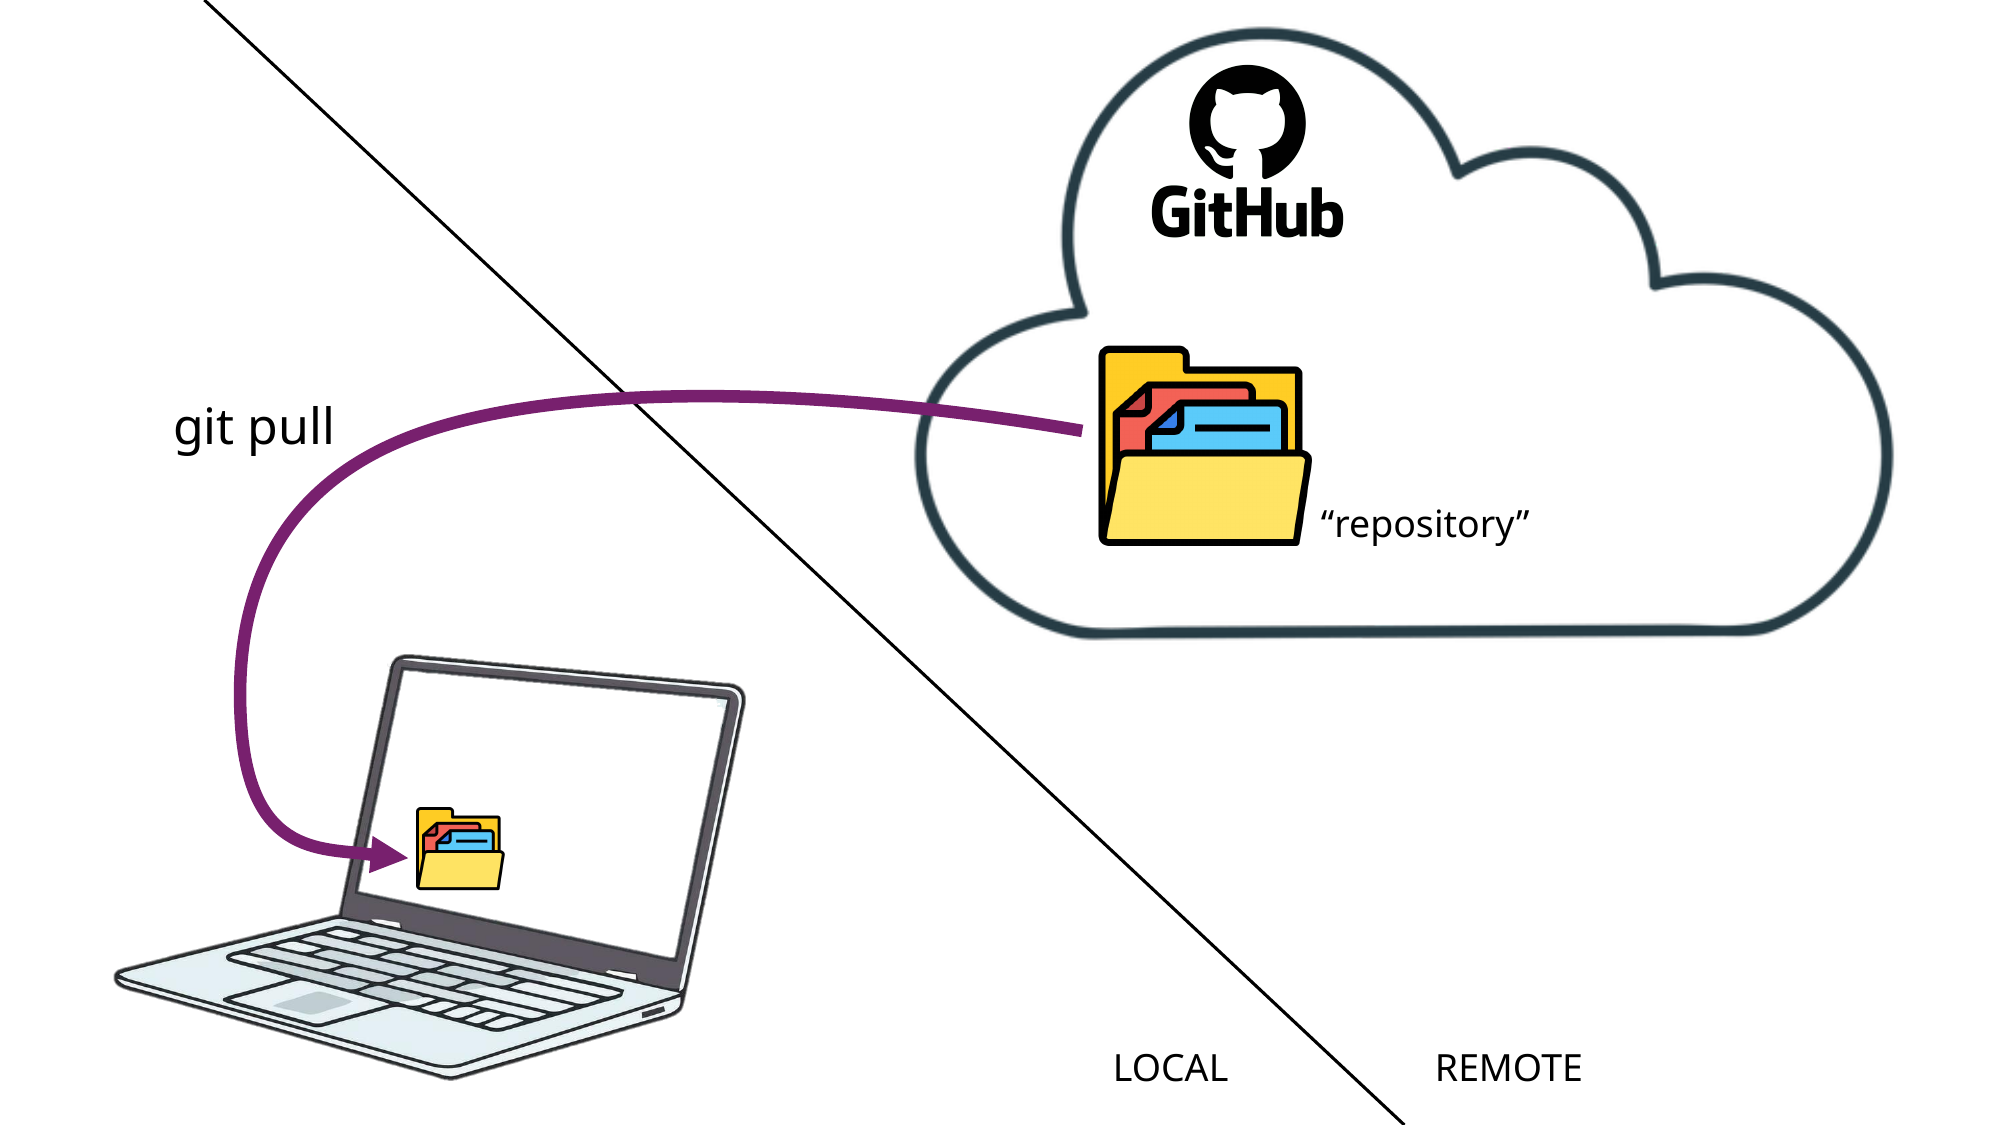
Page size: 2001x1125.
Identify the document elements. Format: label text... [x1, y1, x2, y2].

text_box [203, 0, 1405, 1125]
picture [1090, 323, 1321, 554]
text_box git pull [158, 387, 203, 462]
picture [413, 798, 509, 893]
text_box REMOTE [1420, 1036, 1598, 1097]
picture [99, 637, 203, 1094]
picture [1405, 0, 1939, 868]
